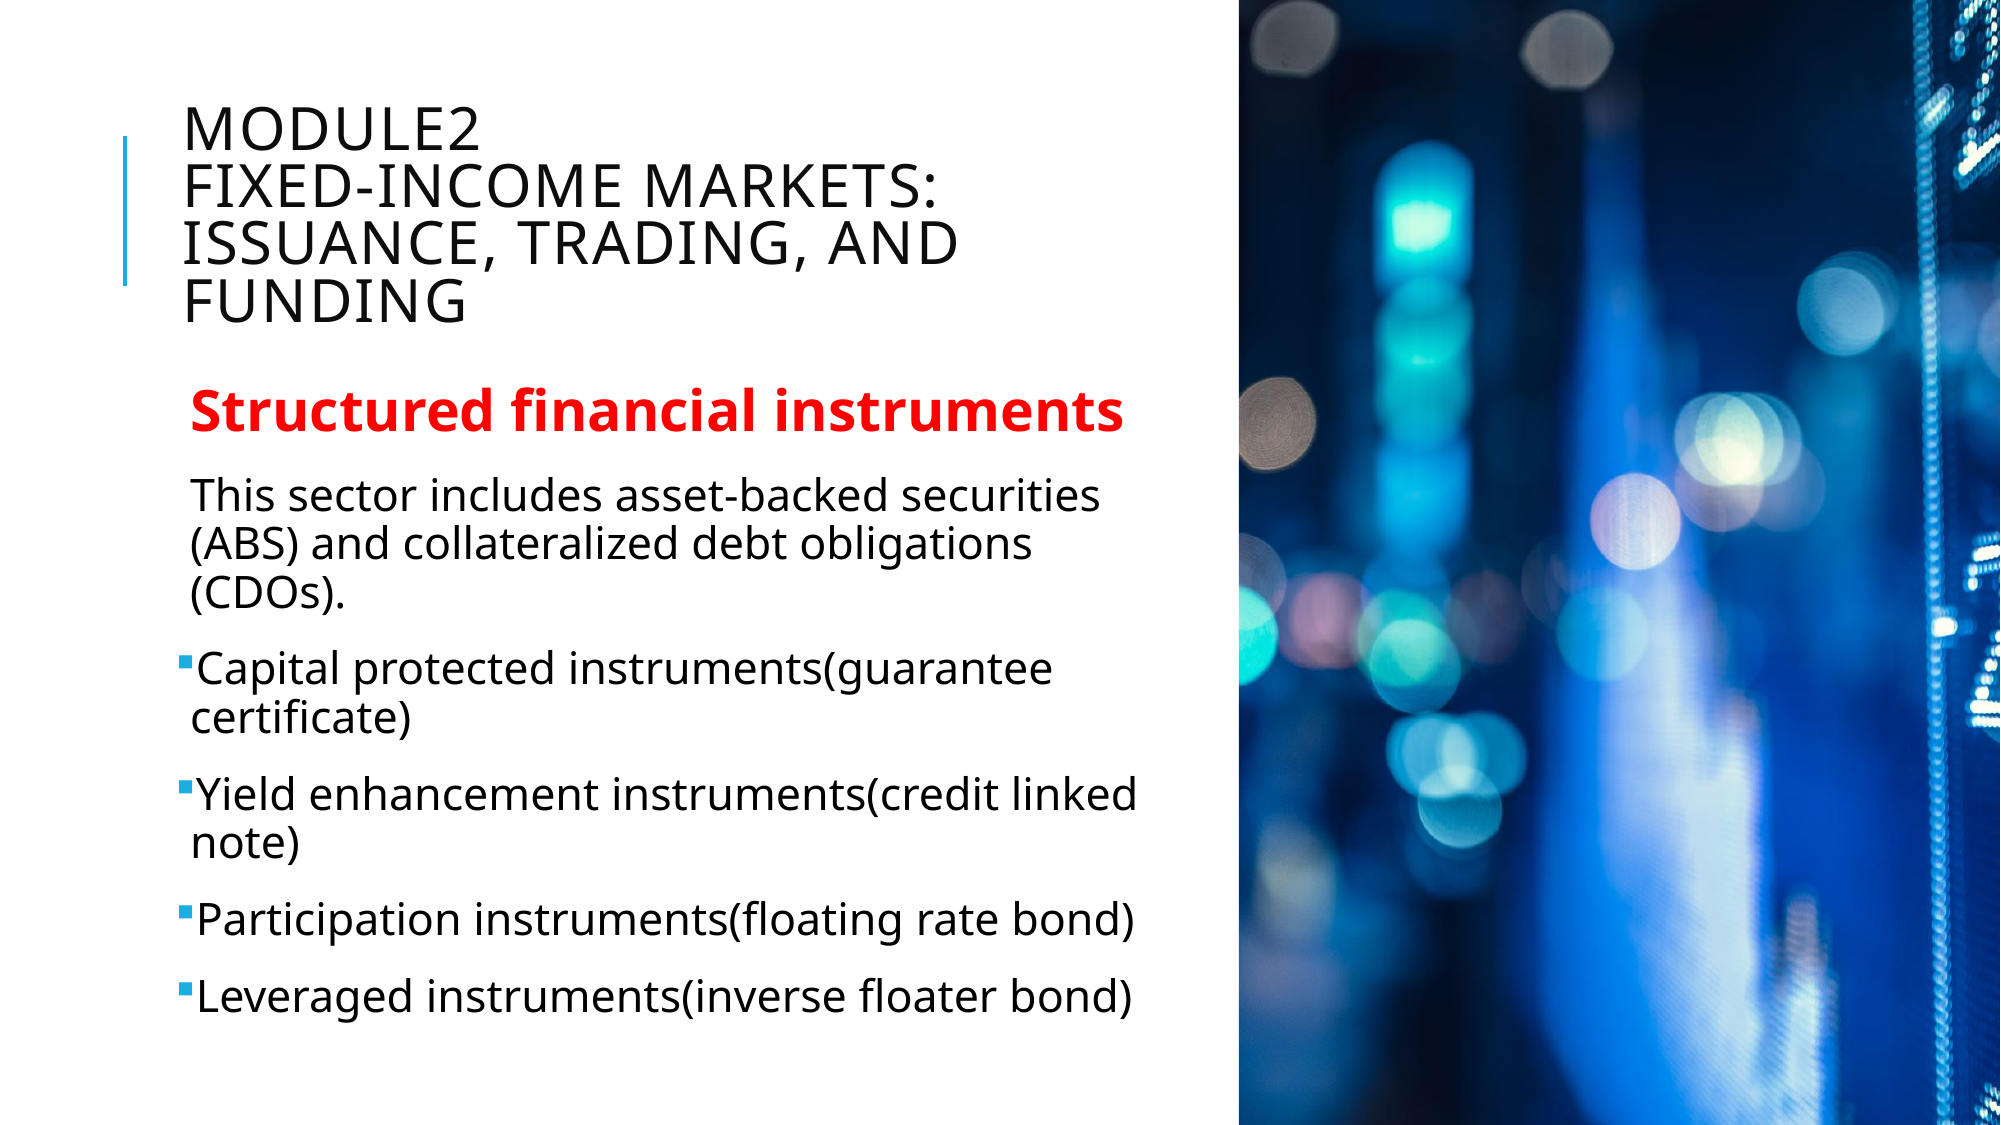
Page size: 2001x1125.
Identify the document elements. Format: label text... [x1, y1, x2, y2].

picture [1966, 171, 1974, 180]
picture [1980, 156, 1995, 166]
list Structured financial instruments This sector includes asset-backed securities (ABS) and collateralized debt obligations (CDOs). Capital protected instruments(guarantee certificate) Yield enhancement instruments(credit linked note) Participation instruments(floating rate bond) Leveraged instruments(inverse floater bond) [168, 375, 1164, 1035]
title Module2 Fixed-Income markets: issuance, trading, and funding [168, 96, 1164, 342]
picture [1238, 0, 2000, 1125]
